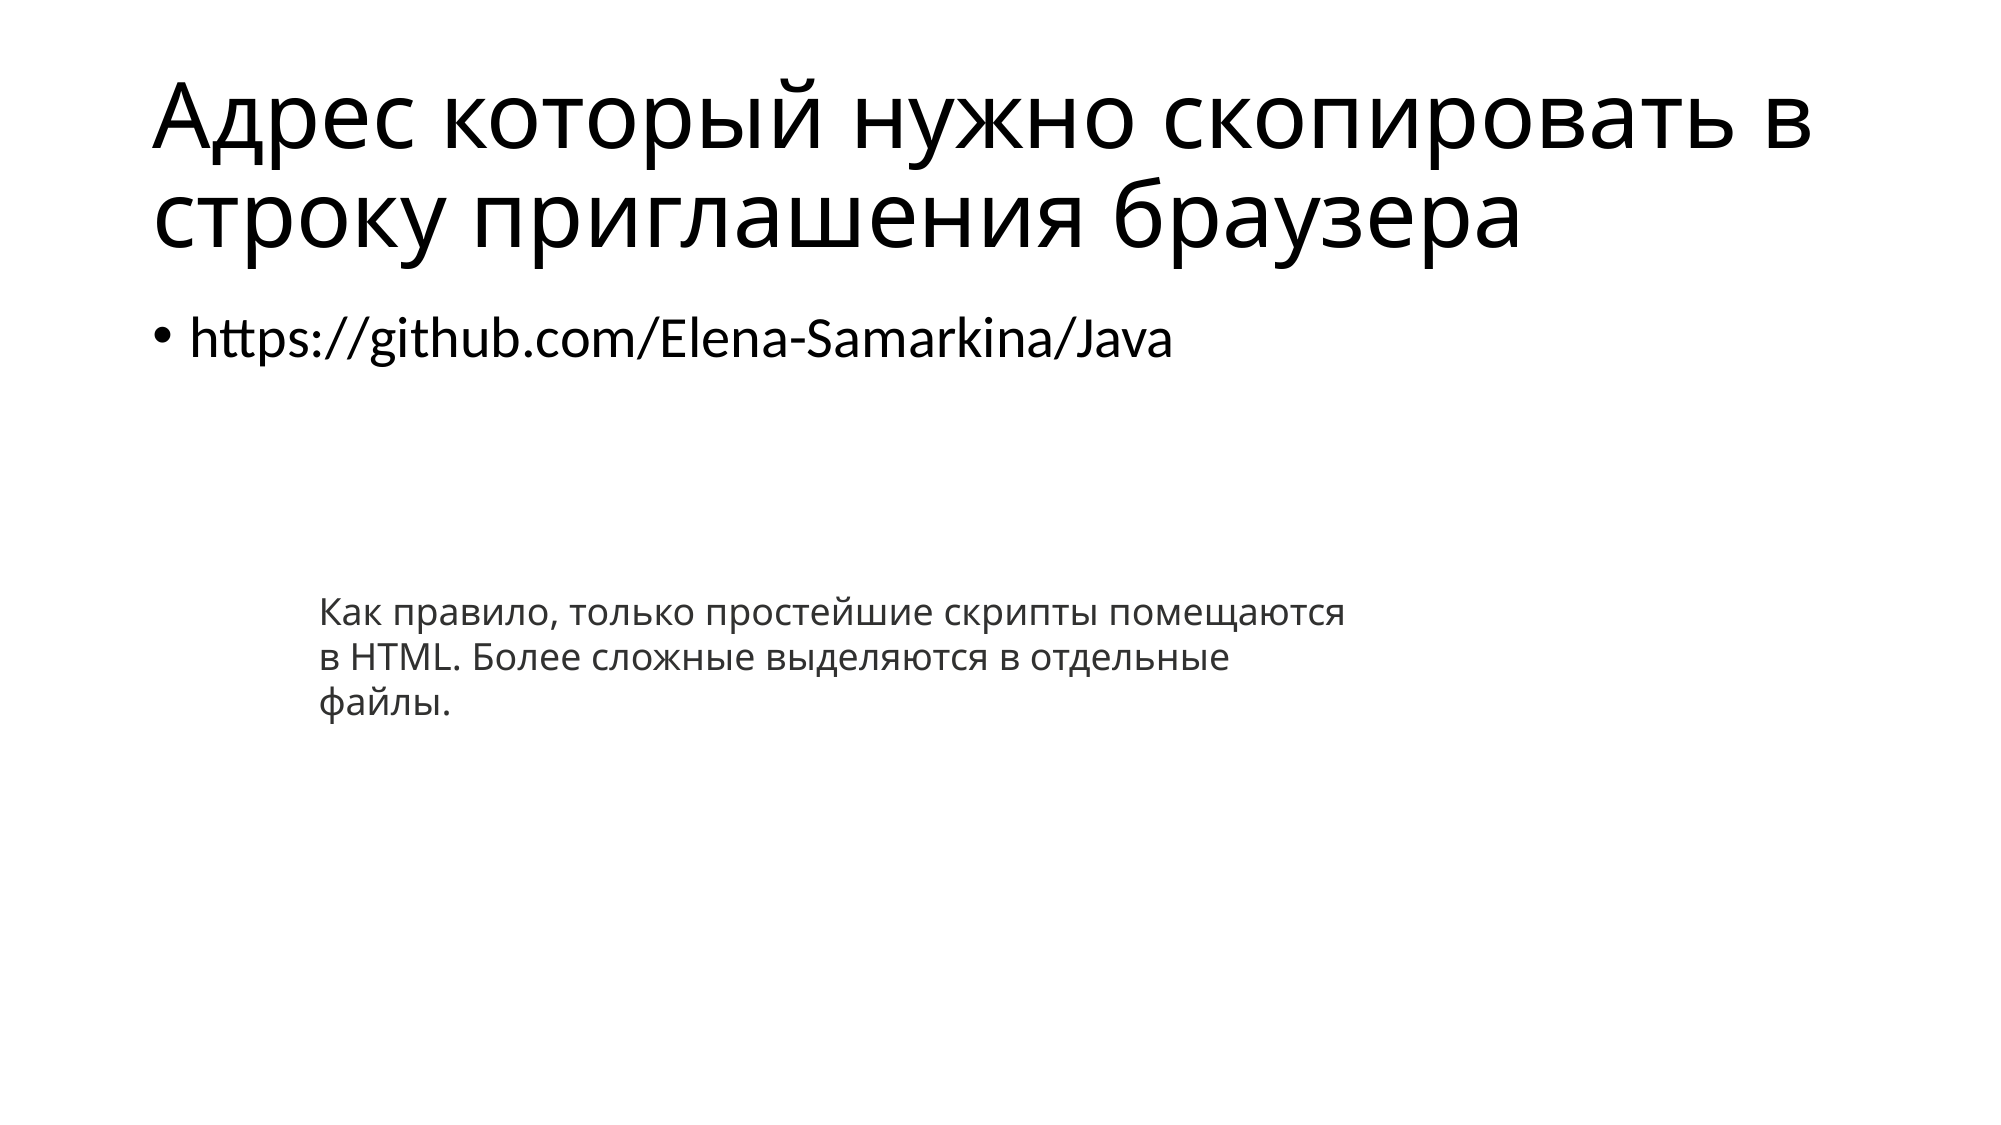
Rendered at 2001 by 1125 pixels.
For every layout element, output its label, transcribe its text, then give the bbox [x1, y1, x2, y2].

text_box Как правило, только простейшие скрипты помещаются в HTML. Более сложные выделяются в отдельные файлы. [303, 580, 1381, 731]
title Адрес который нужно скопировать в строку приглашения браузера [137, 59, 1863, 278]
list https://github.com/Elena-Samarkina/Java [137, 299, 1863, 1014]
